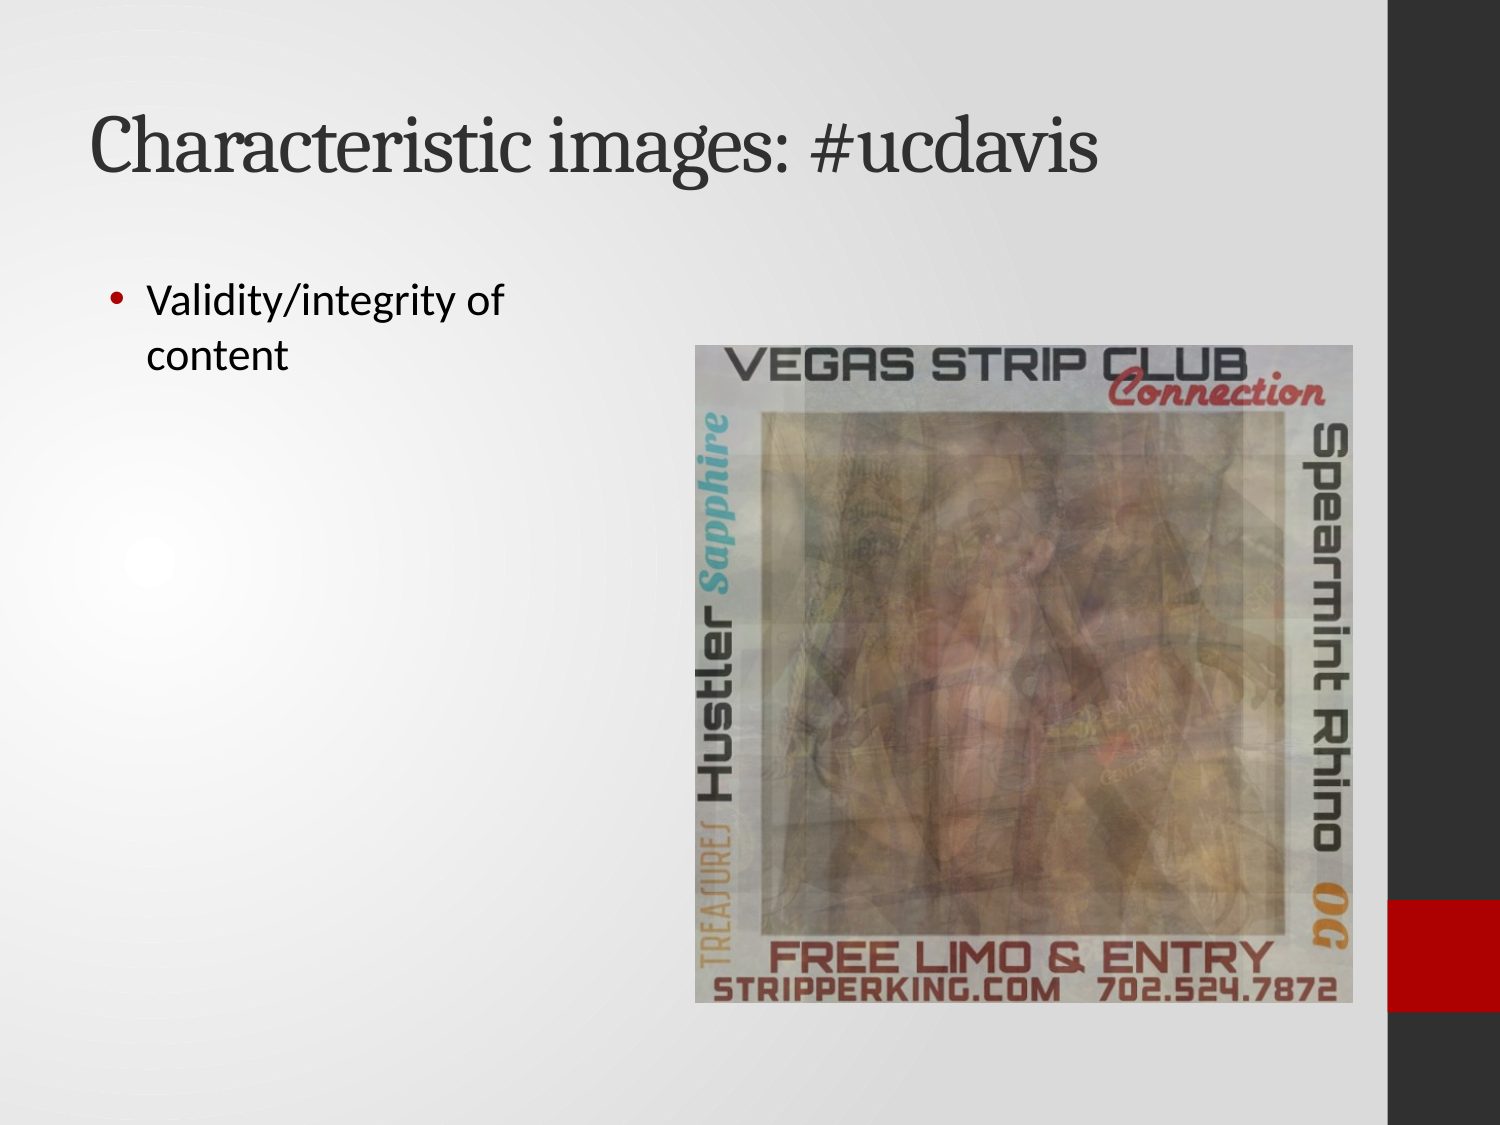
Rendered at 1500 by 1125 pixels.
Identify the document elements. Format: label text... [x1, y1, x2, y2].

picture [694, 344, 1354, 1003]
list Validity/integrity of content [75, 262, 589, 1050]
title Characteristic images: #ucdavis [75, 45, 1325, 233]
